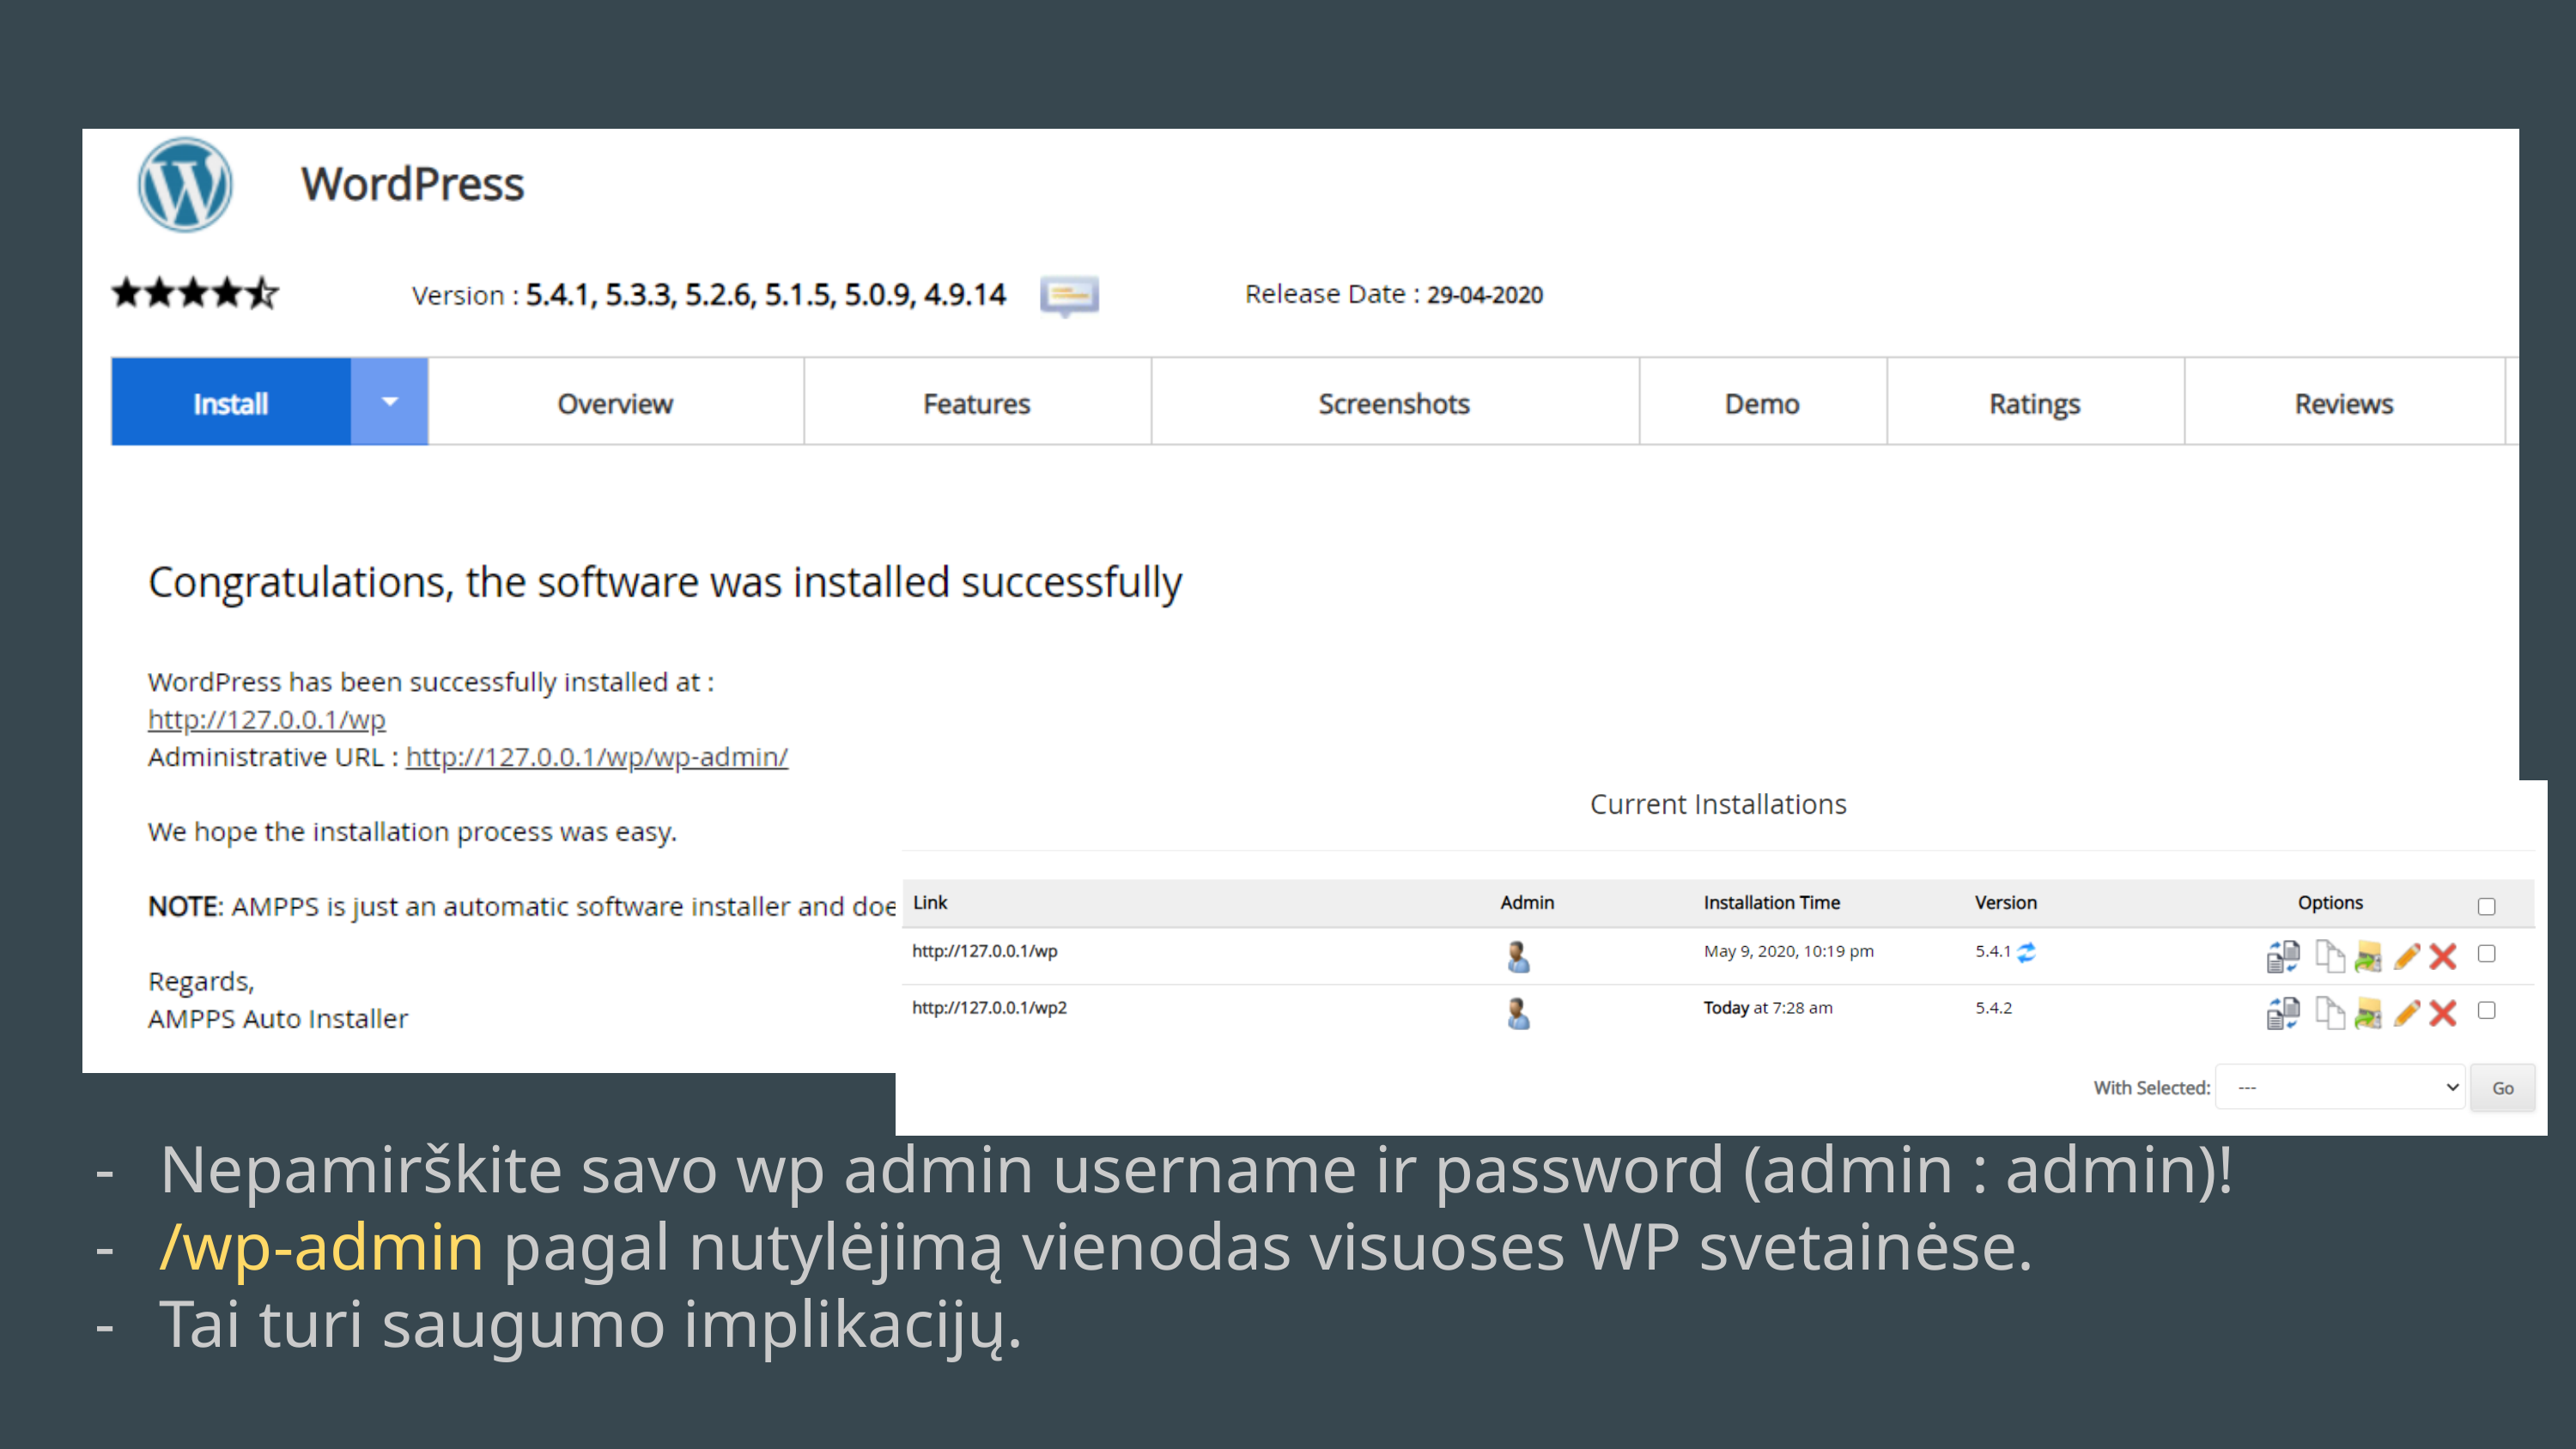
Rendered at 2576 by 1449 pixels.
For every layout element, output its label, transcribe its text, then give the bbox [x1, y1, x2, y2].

picture [82, 128, 2549, 1136]
text_box Nepamirškite savo wp admin username ir password (admin : admin)! /wp-admin pagal nutylėjimą vienodas visuoses WP svetainėse. Tai turi saugumo implikacijų. [81, 1115, 2348, 1416]
